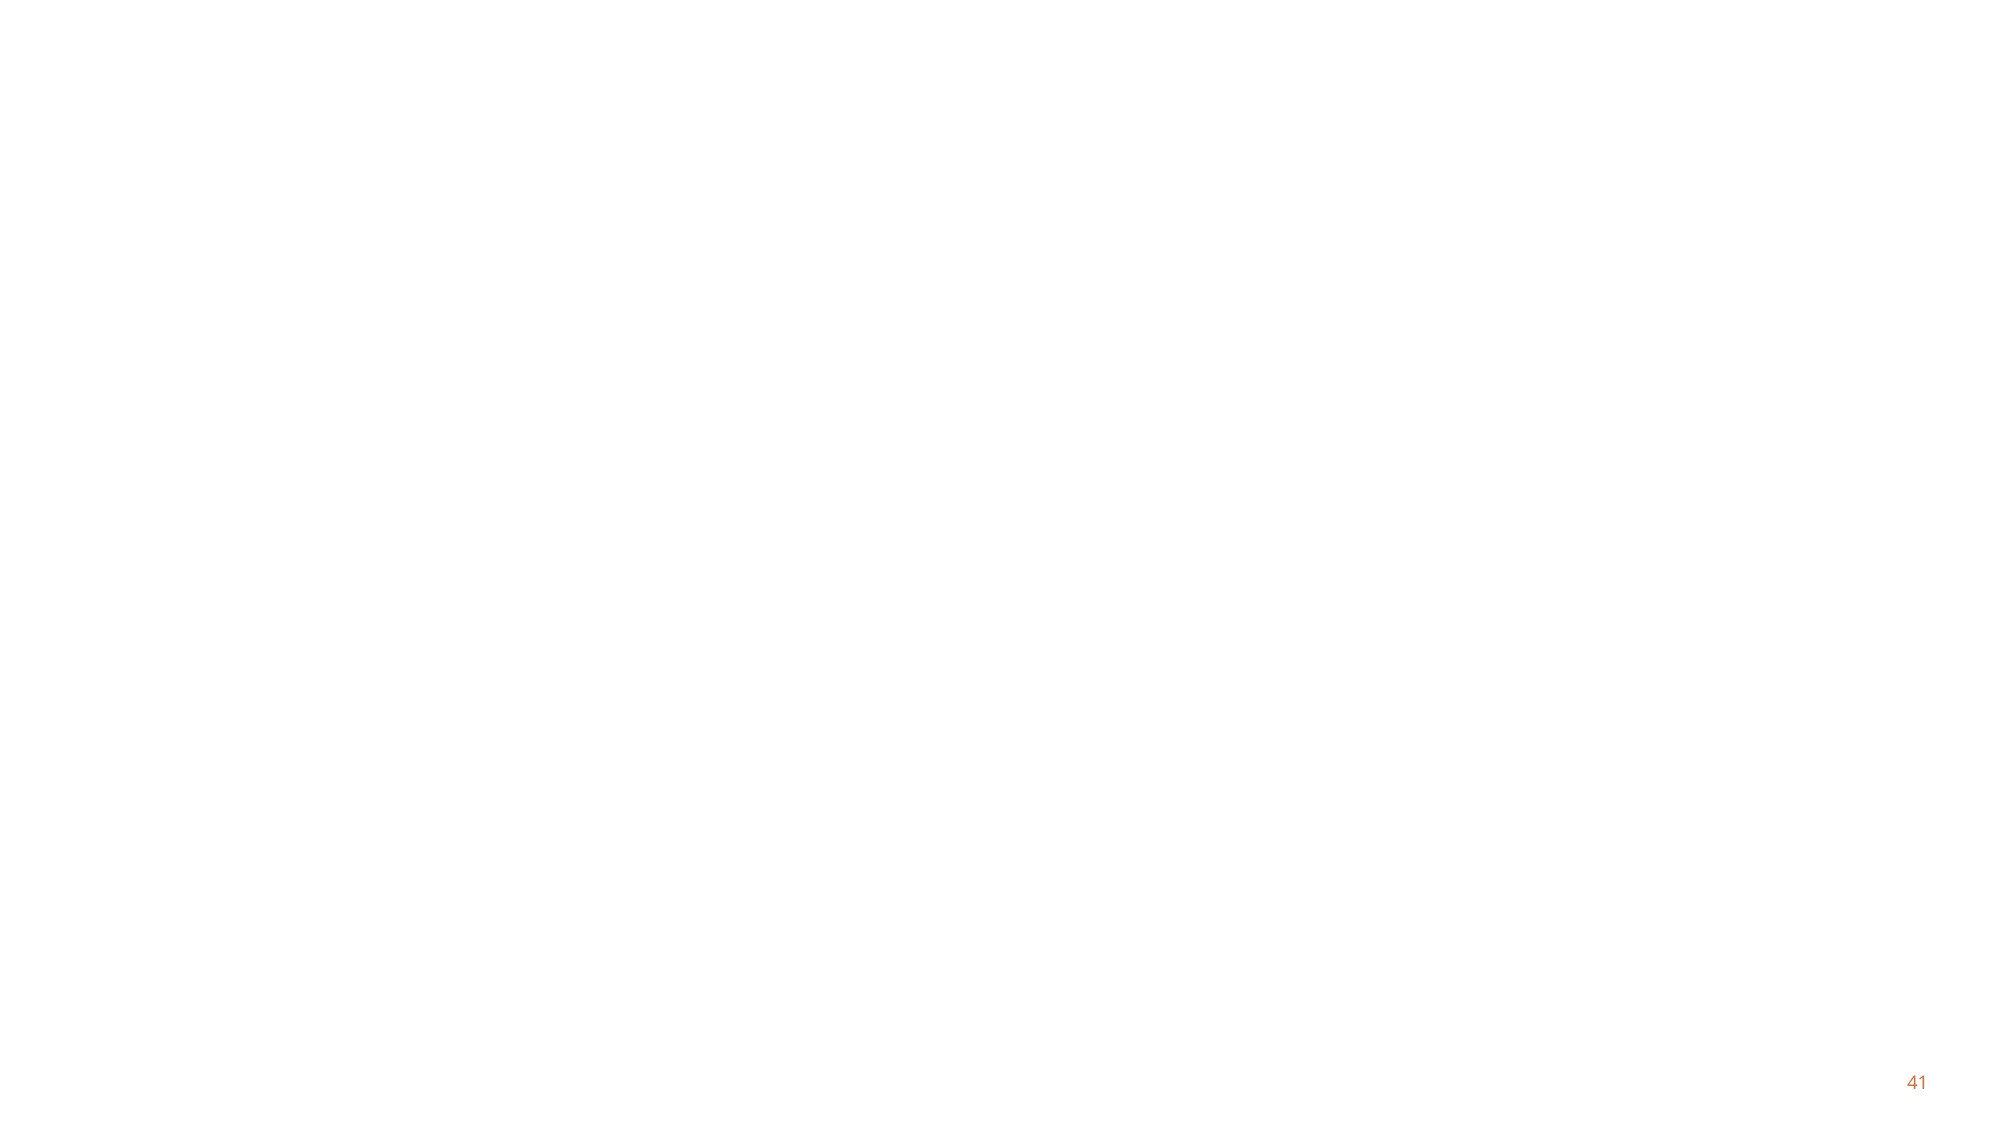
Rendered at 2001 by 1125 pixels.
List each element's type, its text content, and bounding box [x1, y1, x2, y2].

slide_number 41 [1770, 1053, 1944, 1114]
